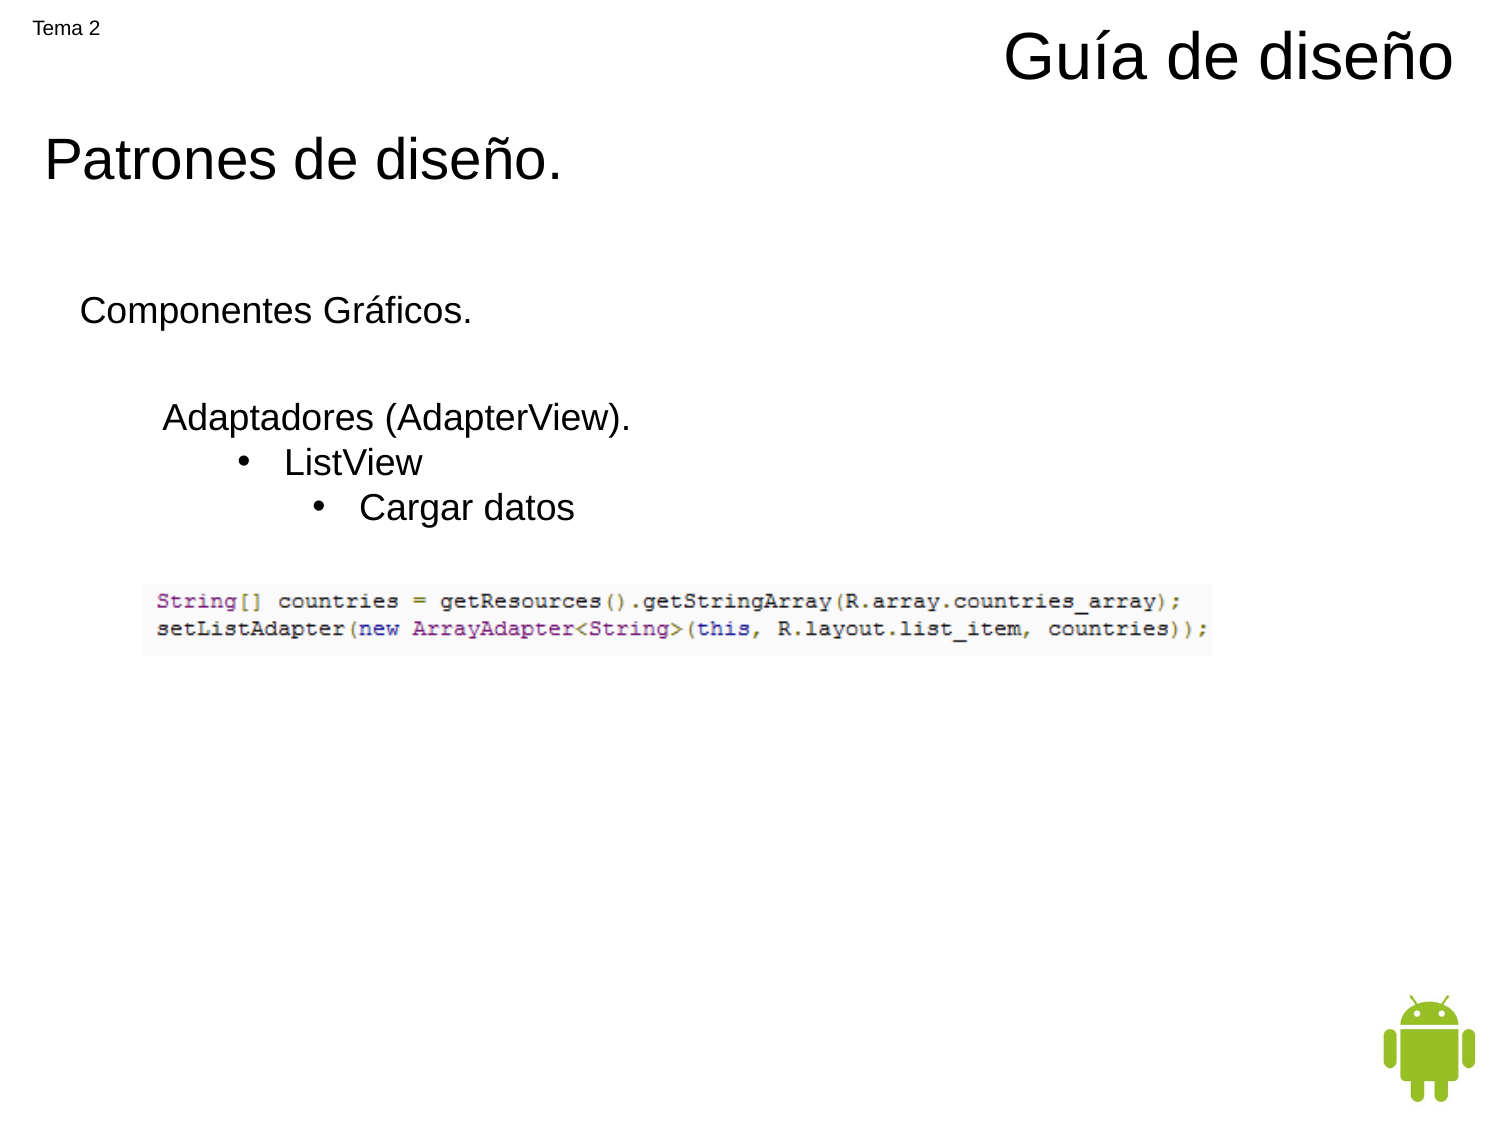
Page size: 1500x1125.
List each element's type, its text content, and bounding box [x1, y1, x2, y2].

text_box [64, 349, 828, 1093]
title Guía de diseño [761, 30, 1471, 76]
picture [1375, 987, 1483, 1109]
text_box Adaptadores (AdapterView). ListView Cargar datos [147, 385, 1257, 535]
text_box Componentes Gráficos. [64, 278, 1436, 339]
text_box Tema 2 [17, 7, 195, 48]
text_box Patrones de diseño. [29, 113, 975, 199]
picture [143, 584, 1213, 656]
